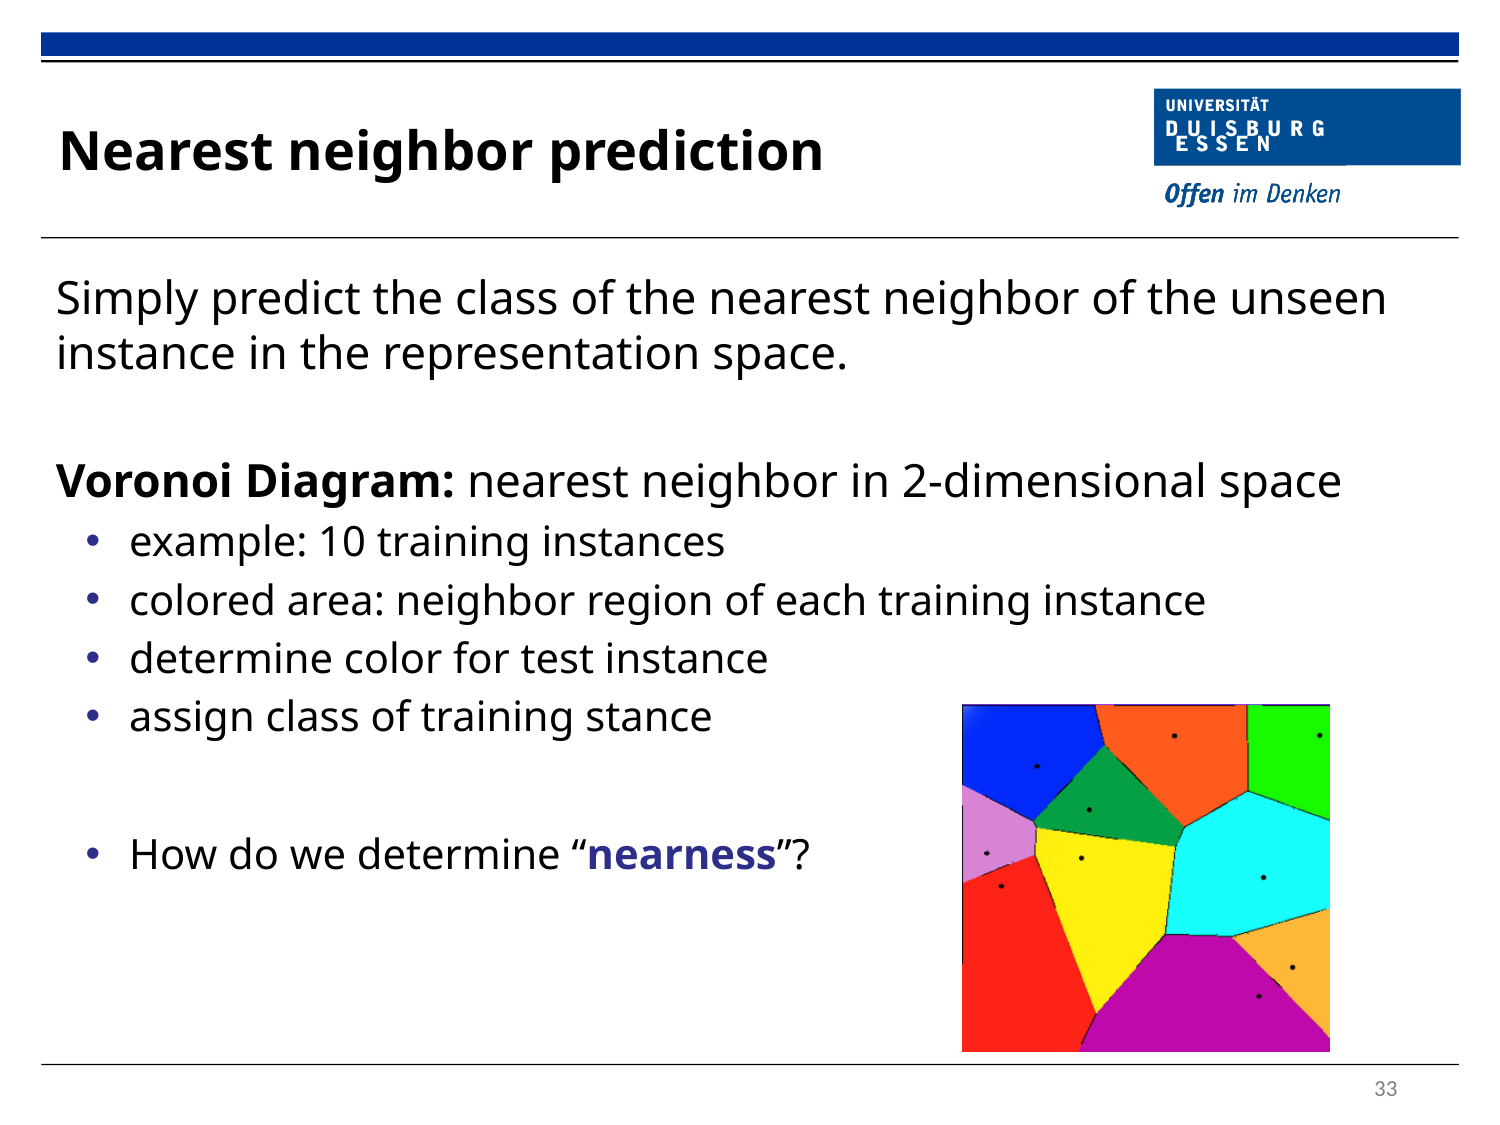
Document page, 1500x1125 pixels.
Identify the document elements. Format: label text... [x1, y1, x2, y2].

picture [962, 703, 1330, 1053]
list Simply predict the class of the nearest neighbor of the unseen instance in the representation space. Voronoi Diagram: nearest neighbor in 2-dimensional space example: 10 training instances colored area: neighbor region of each training instance determine color for test instance assign class of training stance How do we determine “nearness”? [41, 261, 1459, 563]
picture [1154, 80, 1461, 213]
title Nearest neighbor prediction [58, 79, 1126, 218]
